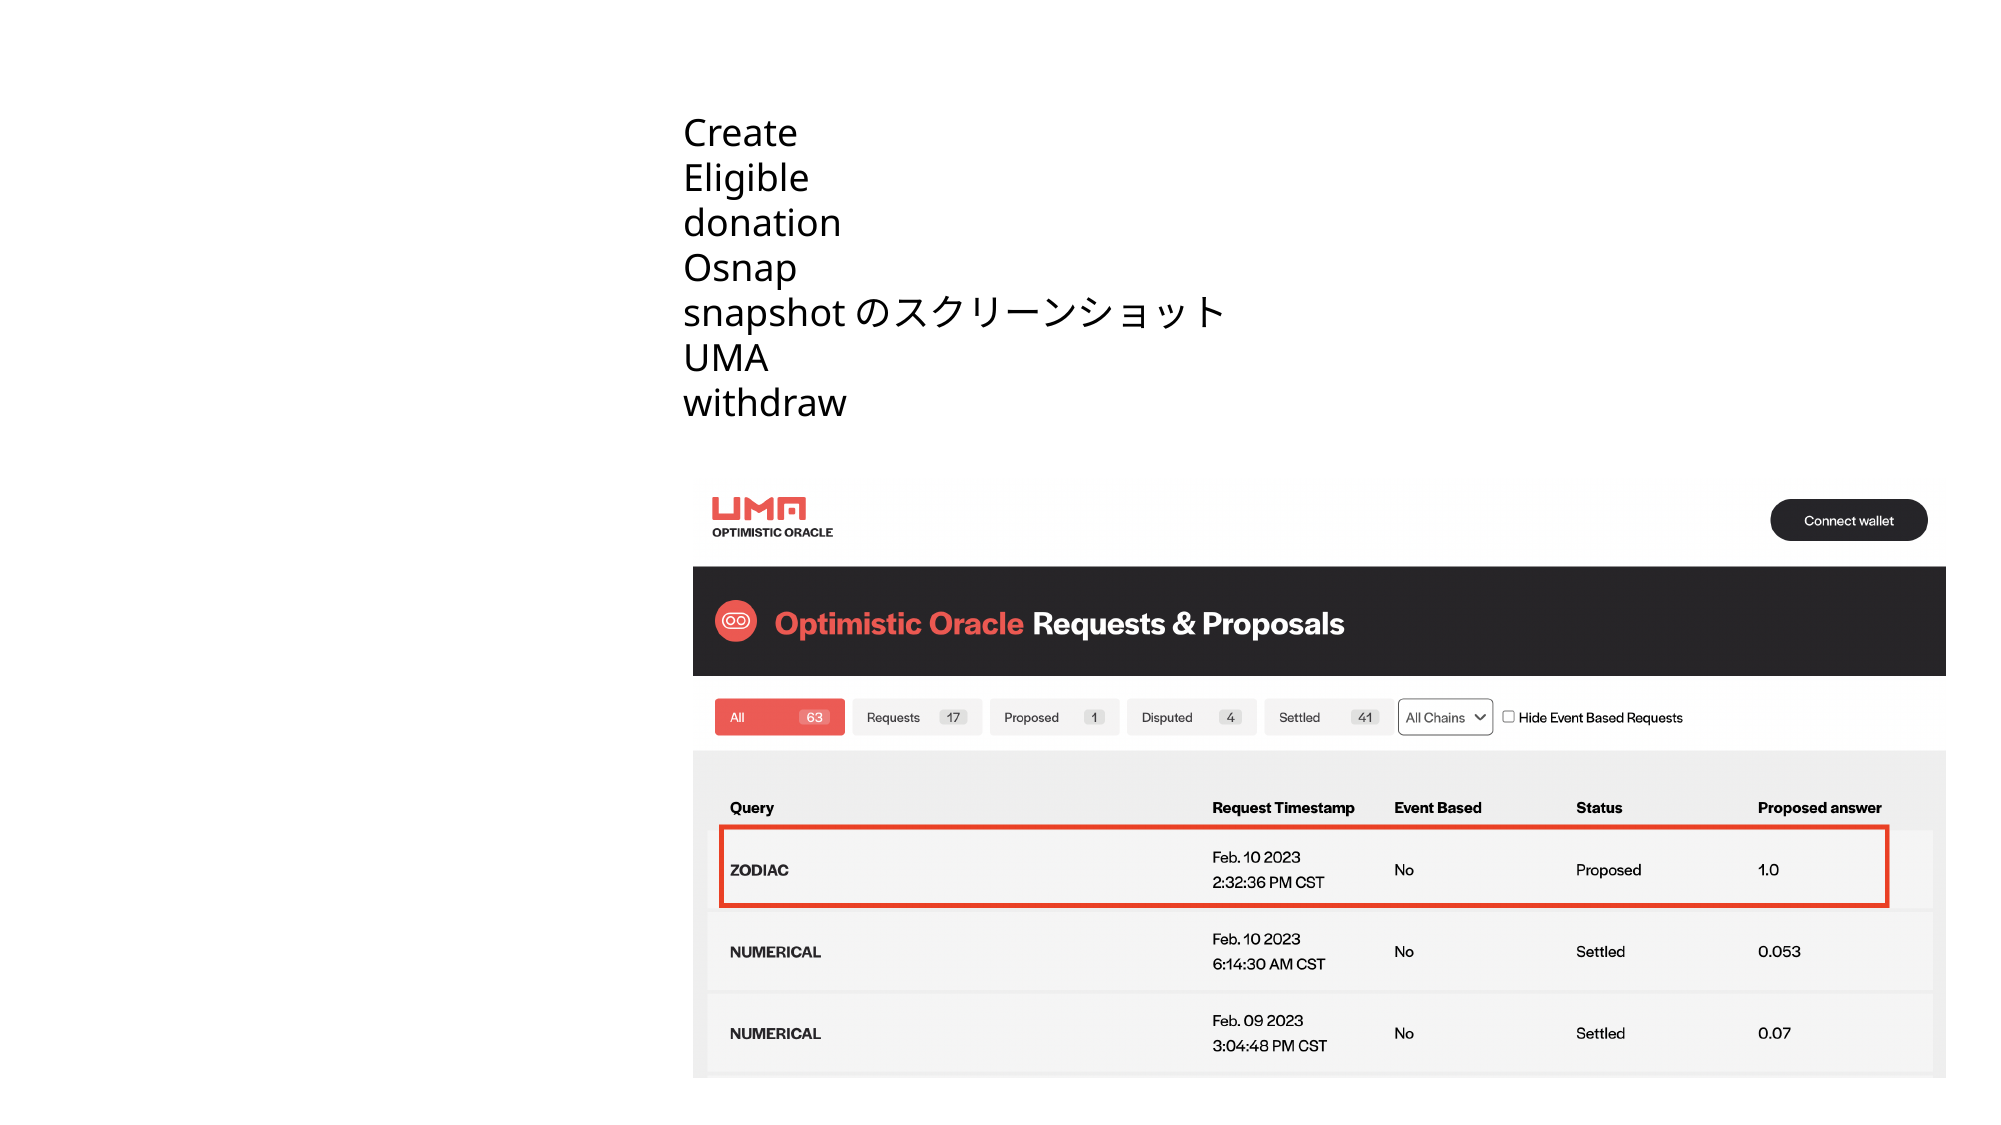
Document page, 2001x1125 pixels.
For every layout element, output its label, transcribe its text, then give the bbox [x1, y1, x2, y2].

picture [693, 478, 1946, 1078]
text_box Create Eligible donation Osnap snapshotのスクリーンショット UMA withdraw [668, 101, 1243, 431]
